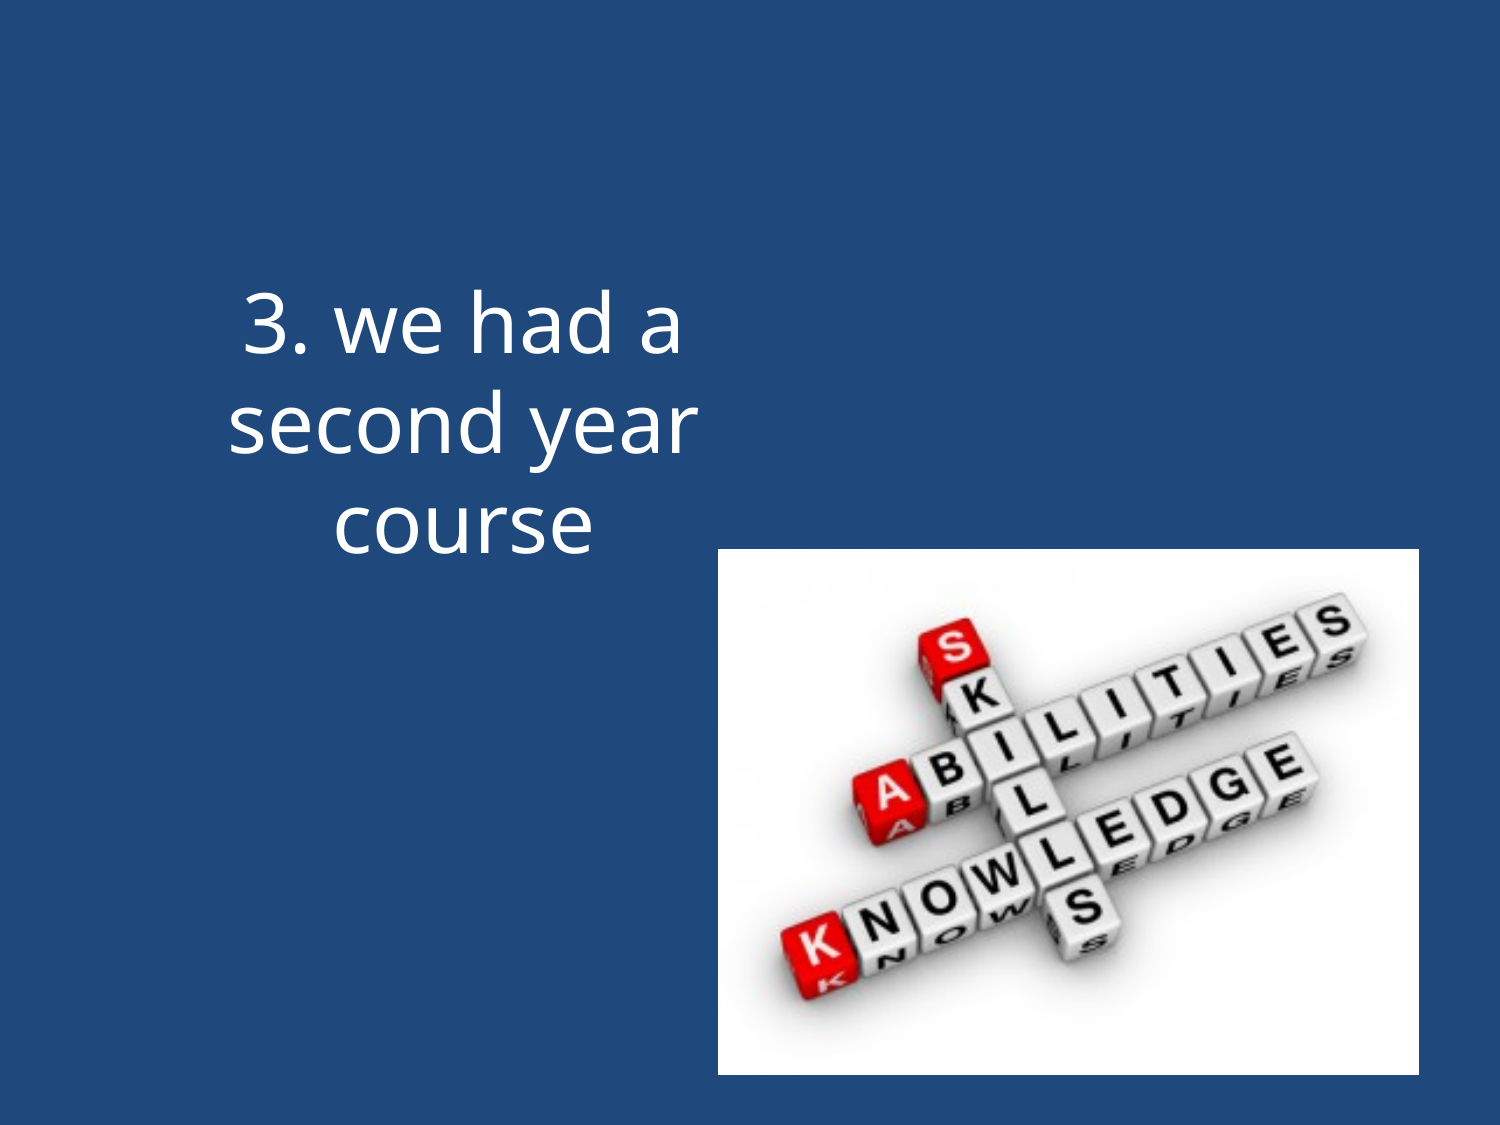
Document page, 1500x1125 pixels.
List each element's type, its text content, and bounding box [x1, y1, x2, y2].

picture [718, 549, 1419, 1076]
list 3. we had a second year course [75, 262, 788, 1005]
